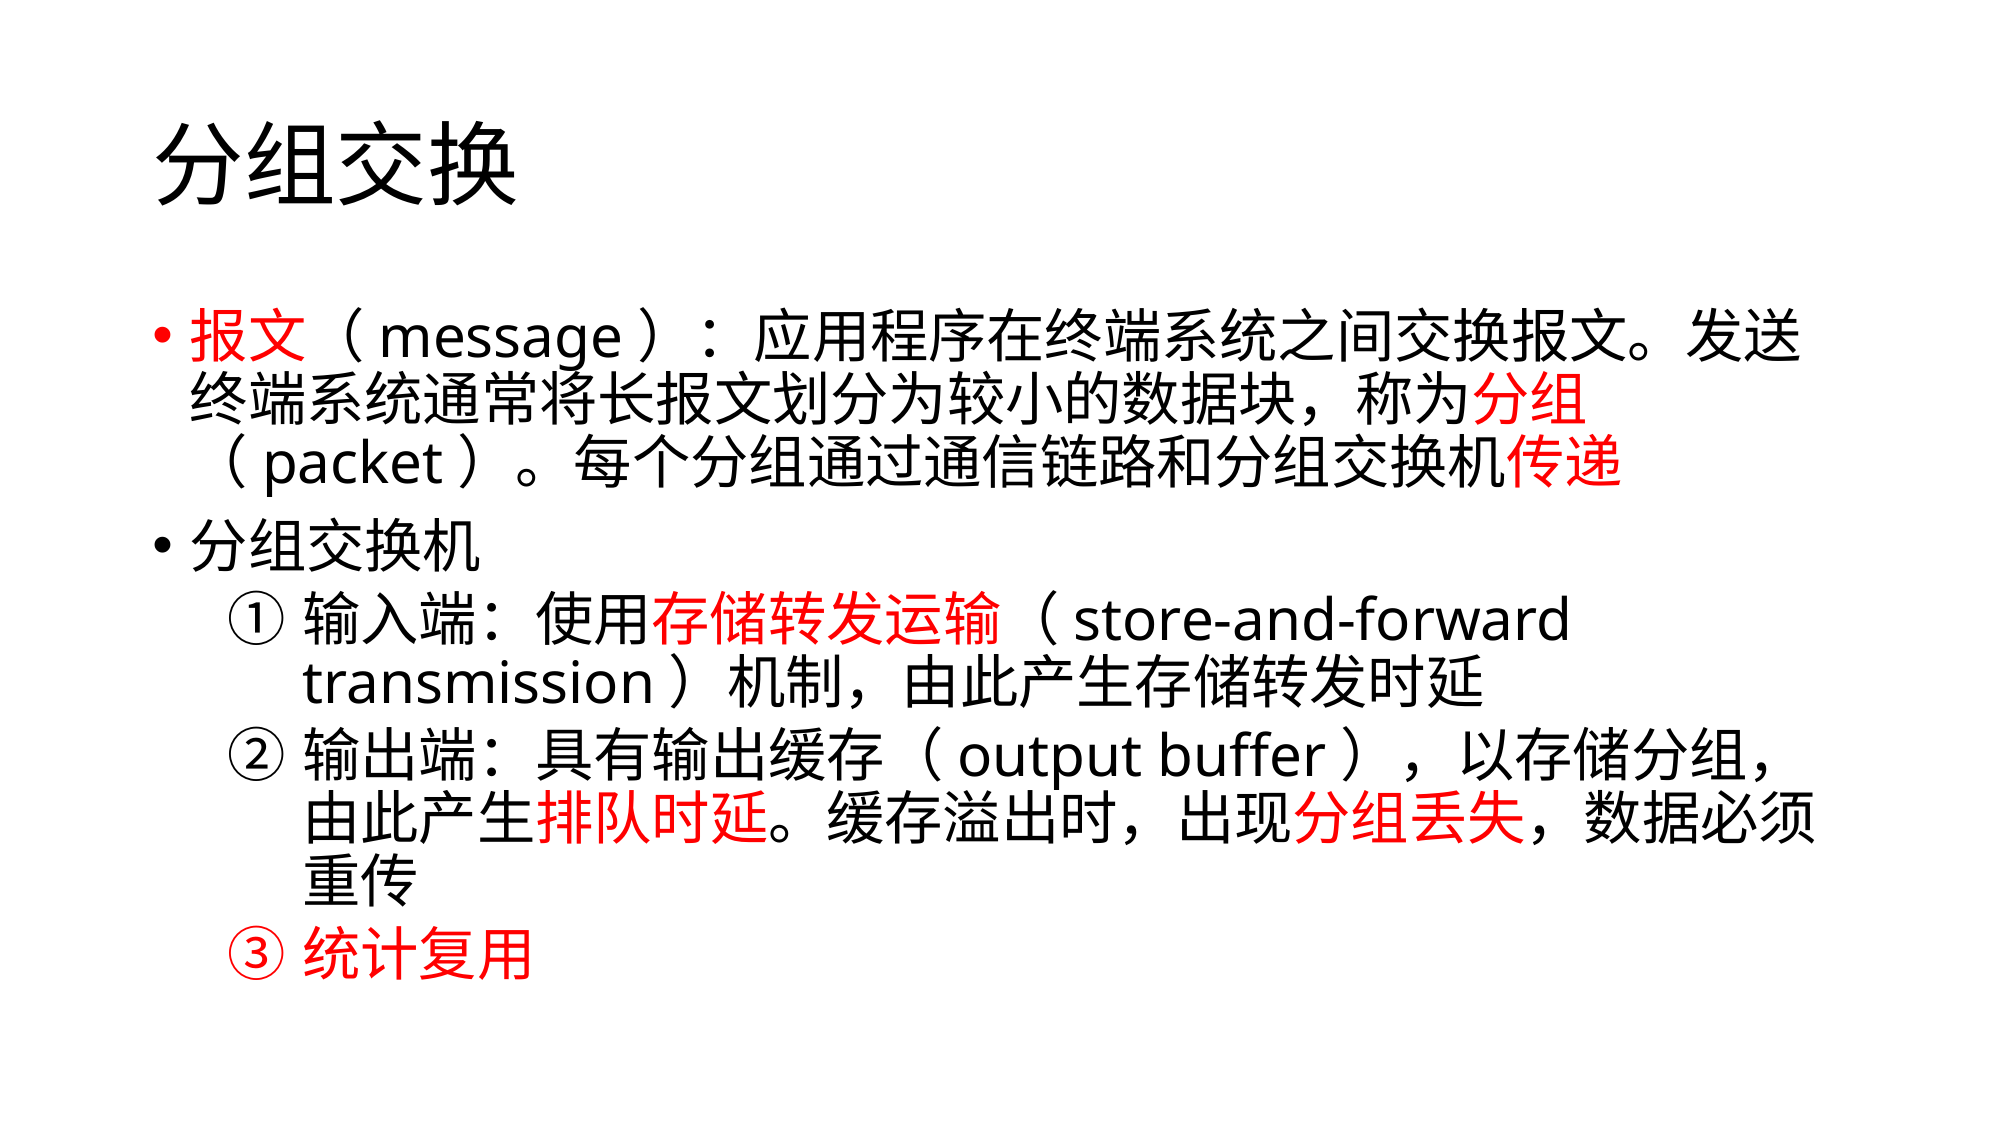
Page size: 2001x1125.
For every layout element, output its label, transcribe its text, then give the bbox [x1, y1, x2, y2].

title 分组交换 [137, 59, 1863, 278]
list 报文（message）：应用程序在终端系统之间交换报文。发送终端系统通常将长报文划分为较小的数据块，称为分组（packet）。每个分组通过通信链路和分组交换机传递 分组交换机 输入端：使用存储转发运输（store-and-forward transmission）机制，由此产生存储转发时延 输出端：具有输出缓存（output buffer），以存储分组，由此产生排队时延。缓存溢出时，出现分组丢失，数据必须重传 统计复用 [137, 299, 1863, 1014]
